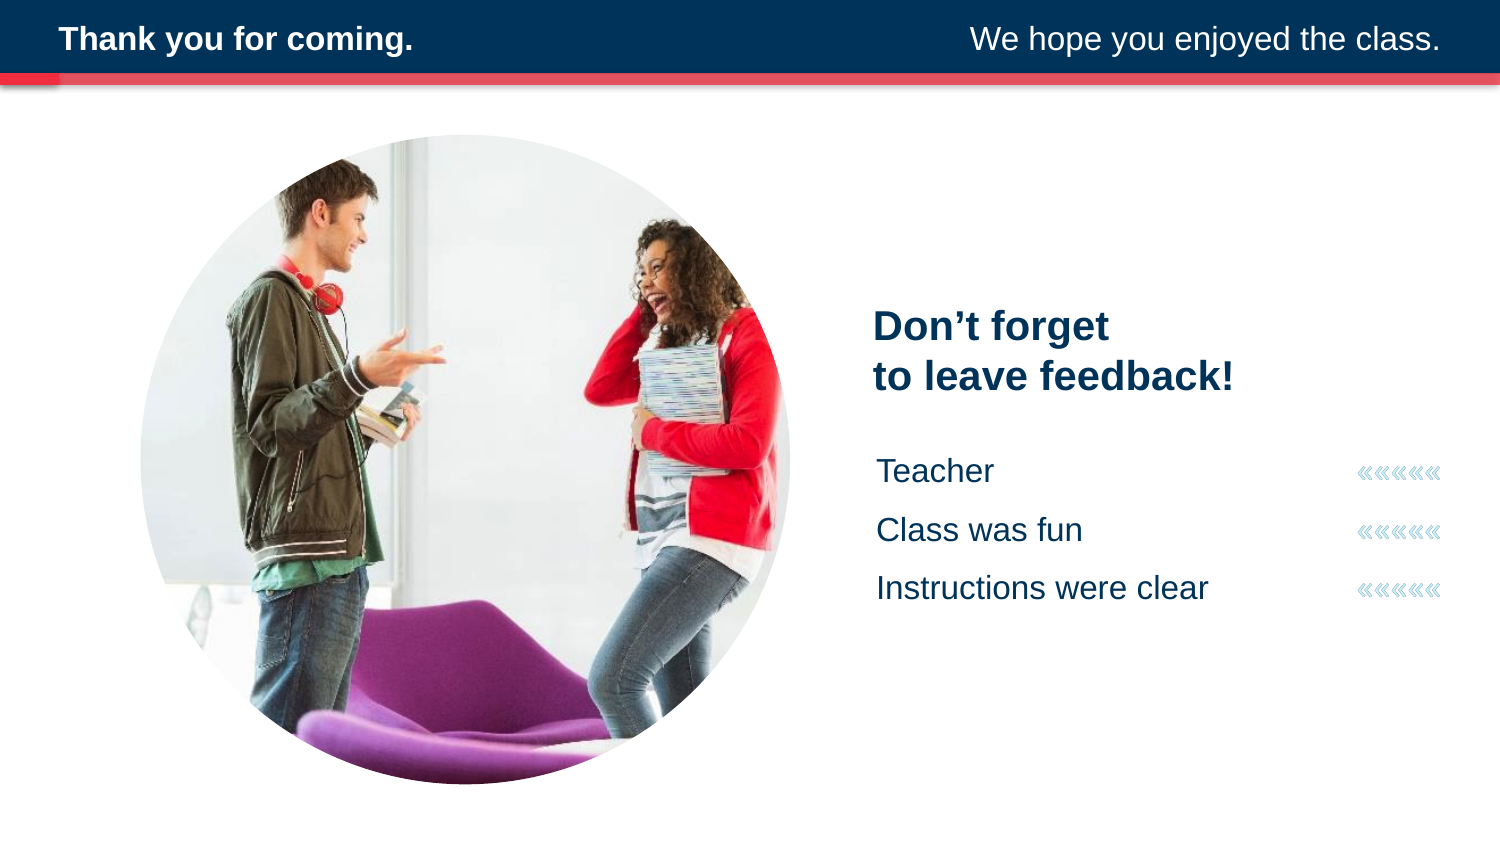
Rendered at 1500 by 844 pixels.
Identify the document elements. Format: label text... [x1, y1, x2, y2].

text_box We hope you enjoyed the class. [946, 17, 1442, 58]
text_box ««««« ««««« ««««« [1245, 414, 1442, 623]
picture [140, 134, 791, 785]
text_box [60, 72, 1500, 86]
text_box [0, 72, 60, 86]
text_box ««««« ««««« ««««« [1092, 414, 1245, 623]
text_box [0, 0, 1500, 72]
text_box Teacher Class was fun Instructions were clear [876, 414, 1092, 623]
text_box Don’t forget to leave feedback! [872, 298, 1446, 399]
text_box Thank you for coming. [58, 17, 907, 58]
